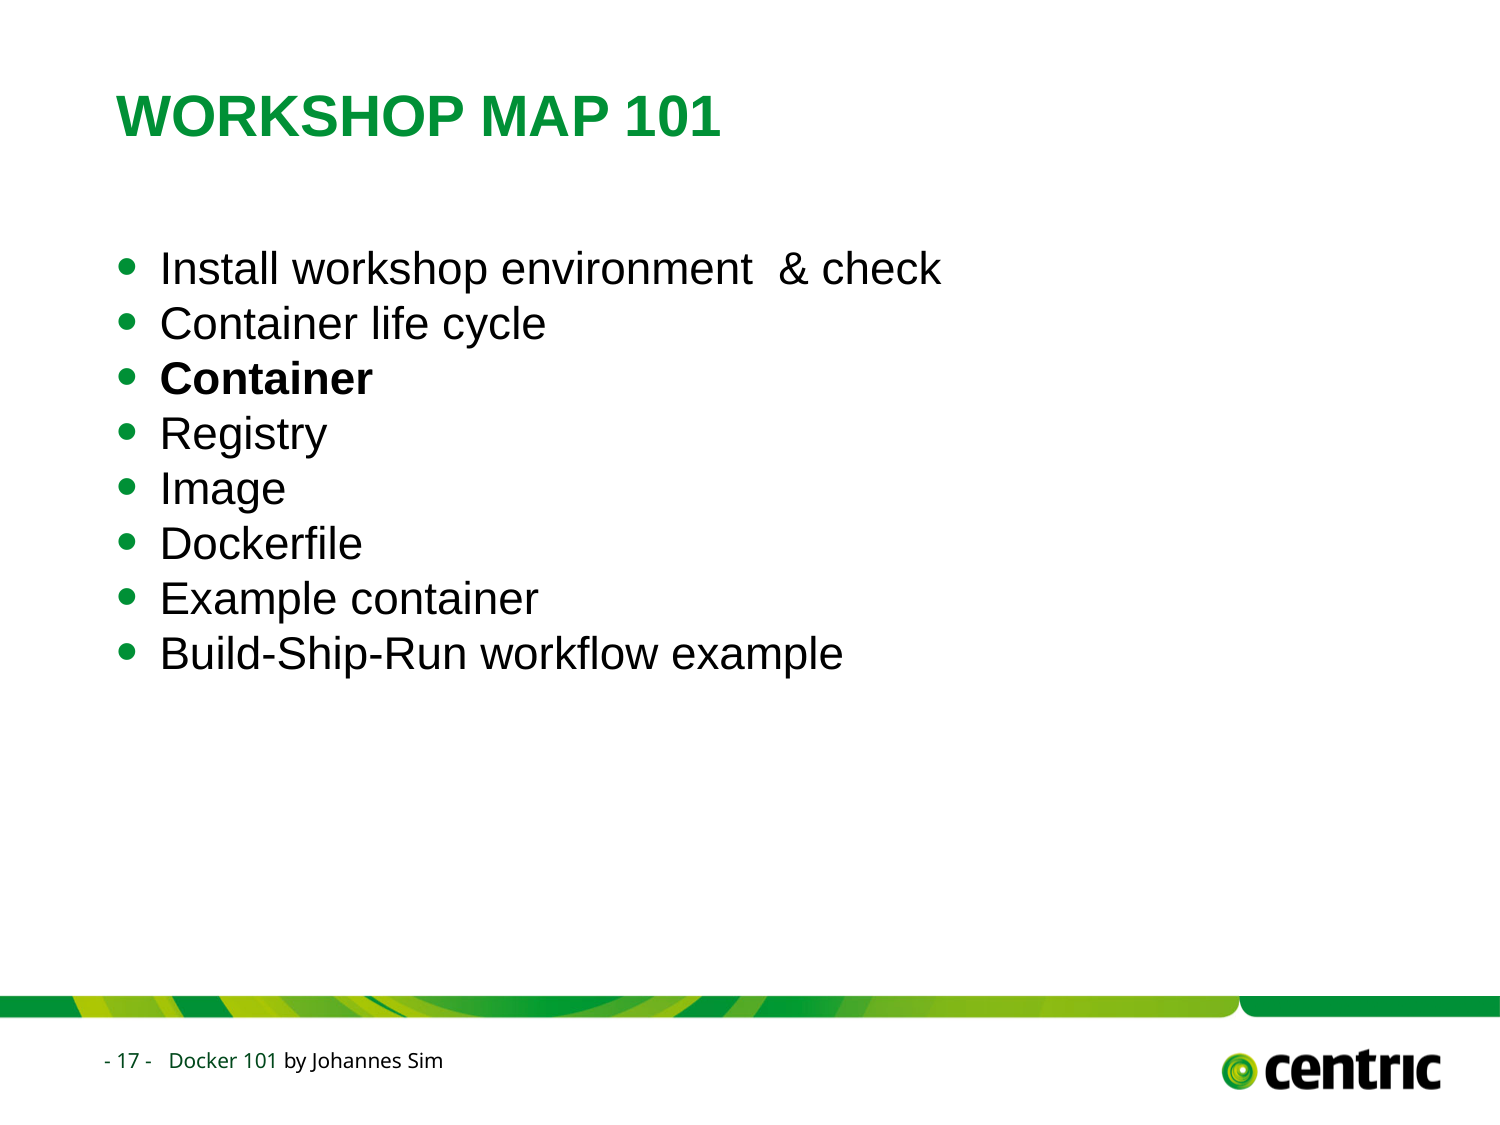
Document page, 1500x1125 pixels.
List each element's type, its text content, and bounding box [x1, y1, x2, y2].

title Workshop Map 101 [101, 77, 1441, 213]
picture [0, 995, 1500, 1125]
list Install workshop environment & check Container life cycle Container Registry Image Dockerfile Example container Build-Ship-Run workflow example [101, 231, 1441, 975]
